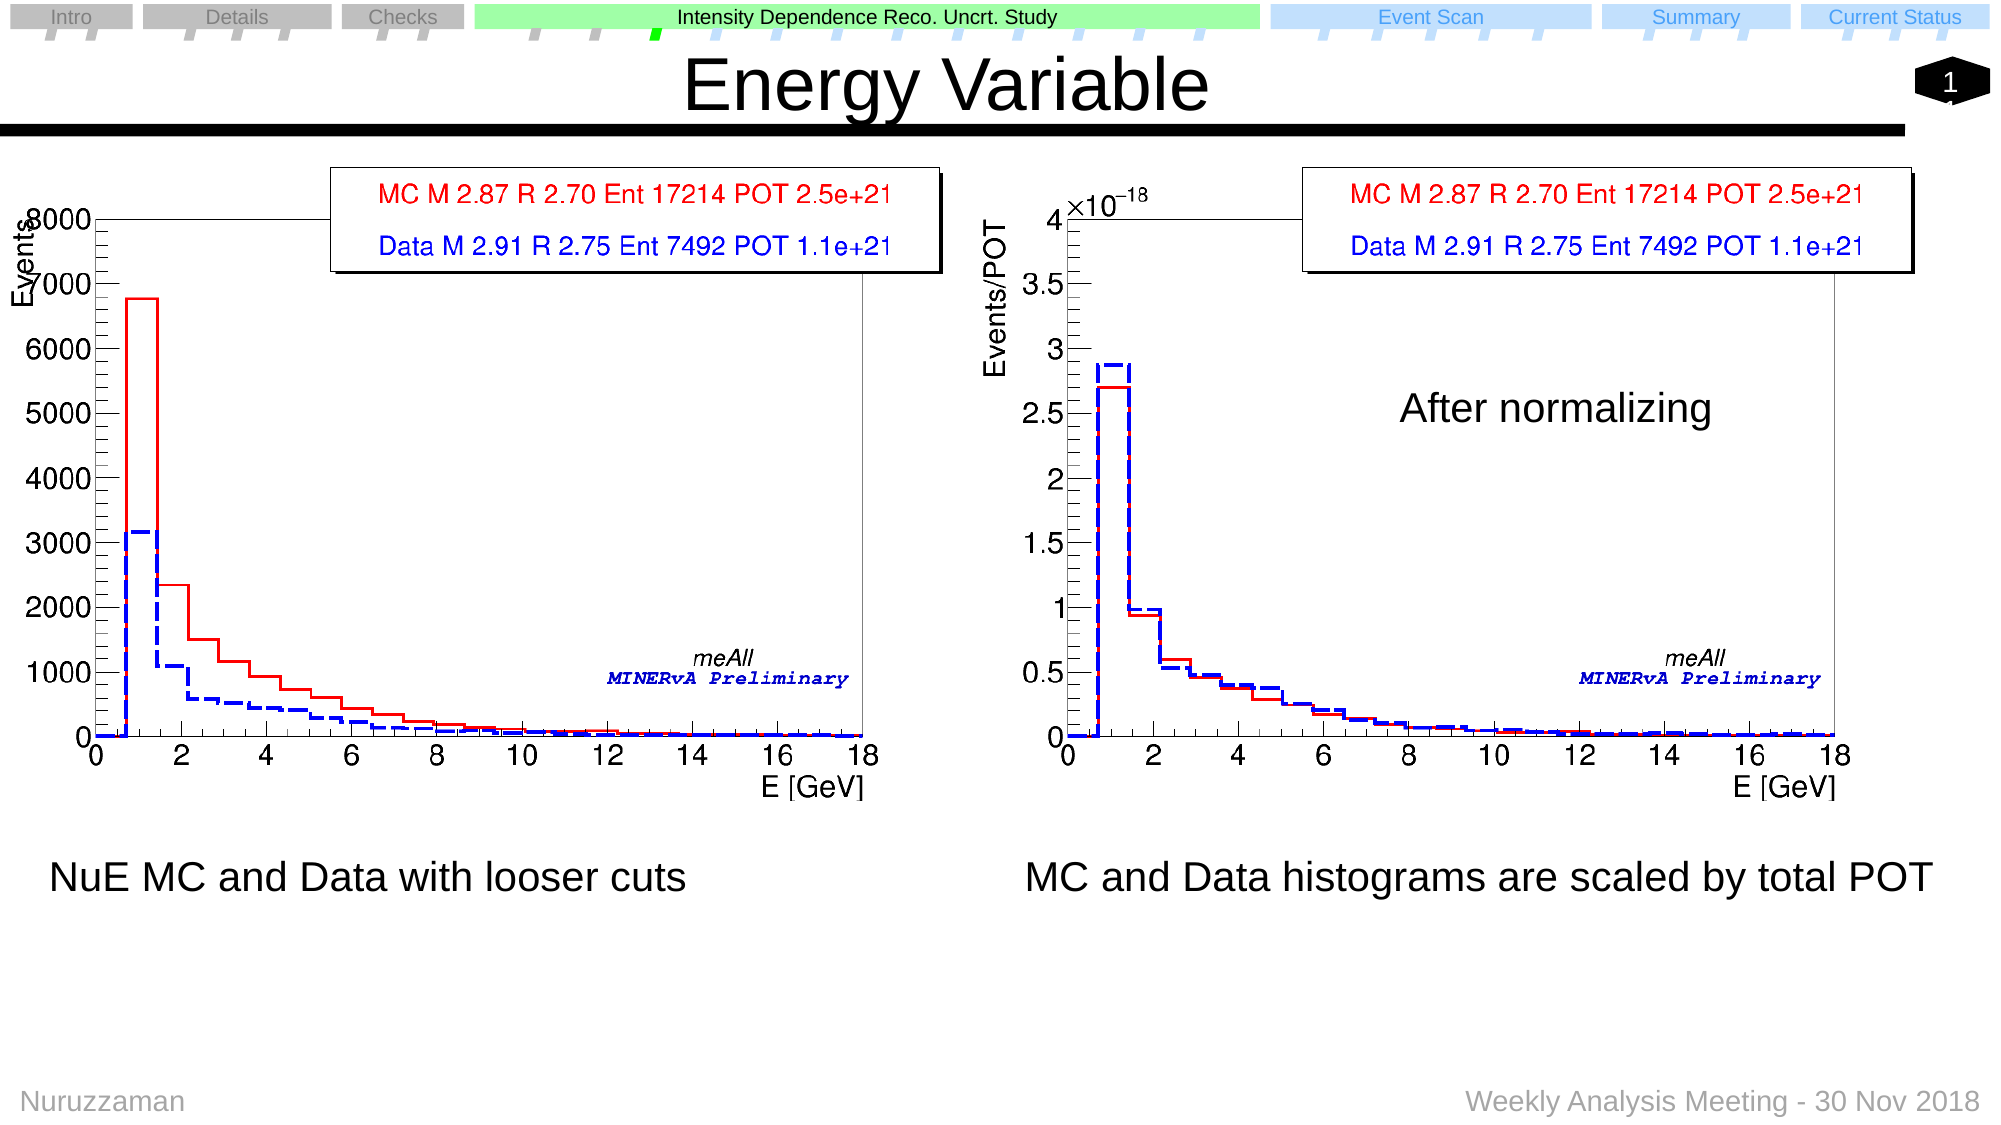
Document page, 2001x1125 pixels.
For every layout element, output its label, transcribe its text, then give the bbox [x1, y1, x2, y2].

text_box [10, 4, 1990, 40]
text_box NuE MC and Data with looser cuts [34, 842, 752, 907]
picture [972, 154, 1930, 801]
picture [0, 154, 958, 801]
text_box MC and Data histograms are scaled by total POT [1009, 842, 1952, 907]
title Energy Variable [0, 42, 1916, 131]
